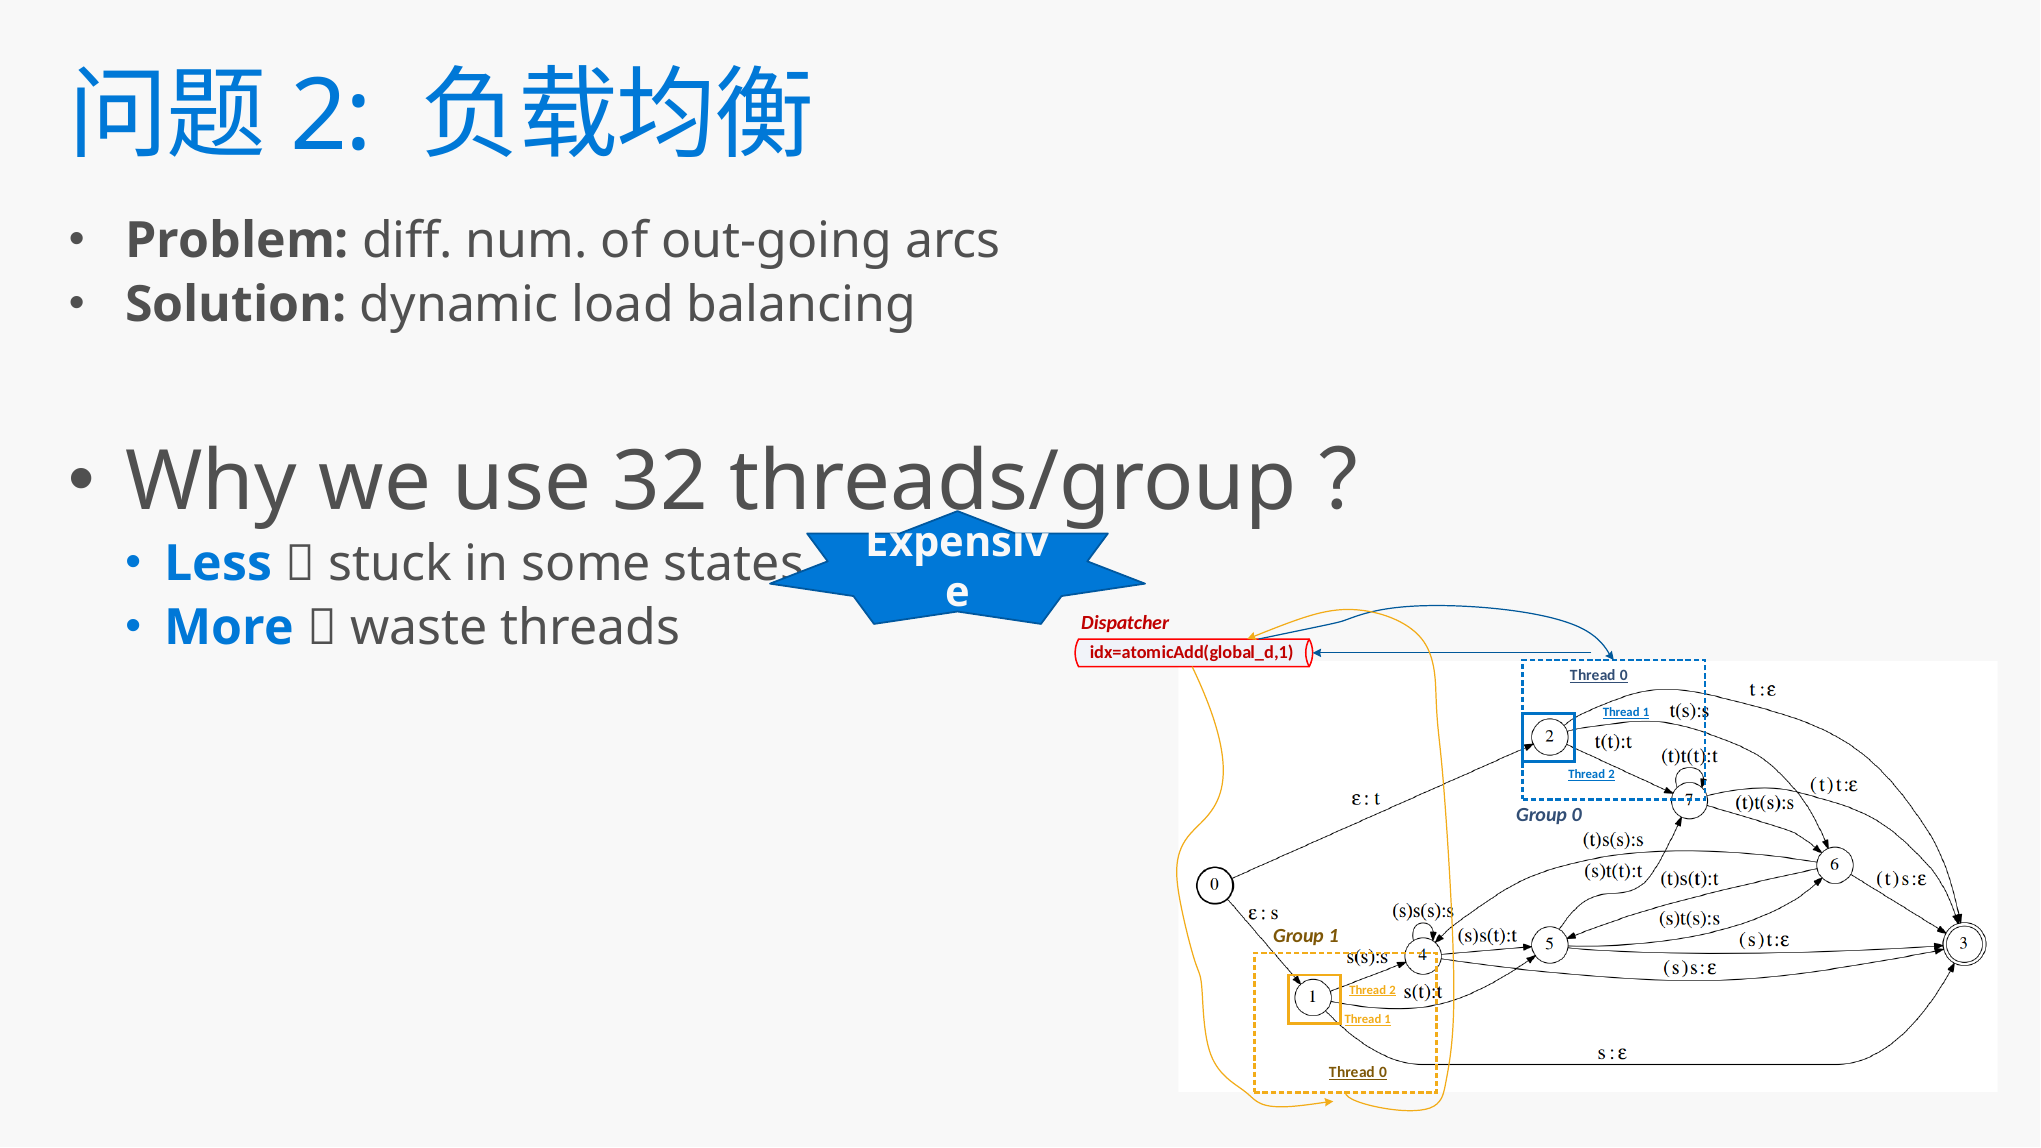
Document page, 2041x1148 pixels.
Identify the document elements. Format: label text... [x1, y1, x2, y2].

text_box Why we use 32 threads/group？ Less  stuck in some states More  waste threads [45, 198, 2041, 670]
text_box Problem: diff. num. of out-going arcs Solution: dynamic load balancing [45, 198, 1108, 411]
title 问题2: 负载均衡 [45, 48, 1996, 198]
picture [1069, 603, 1999, 1112]
text_box Expensive [769, 510, 1146, 625]
